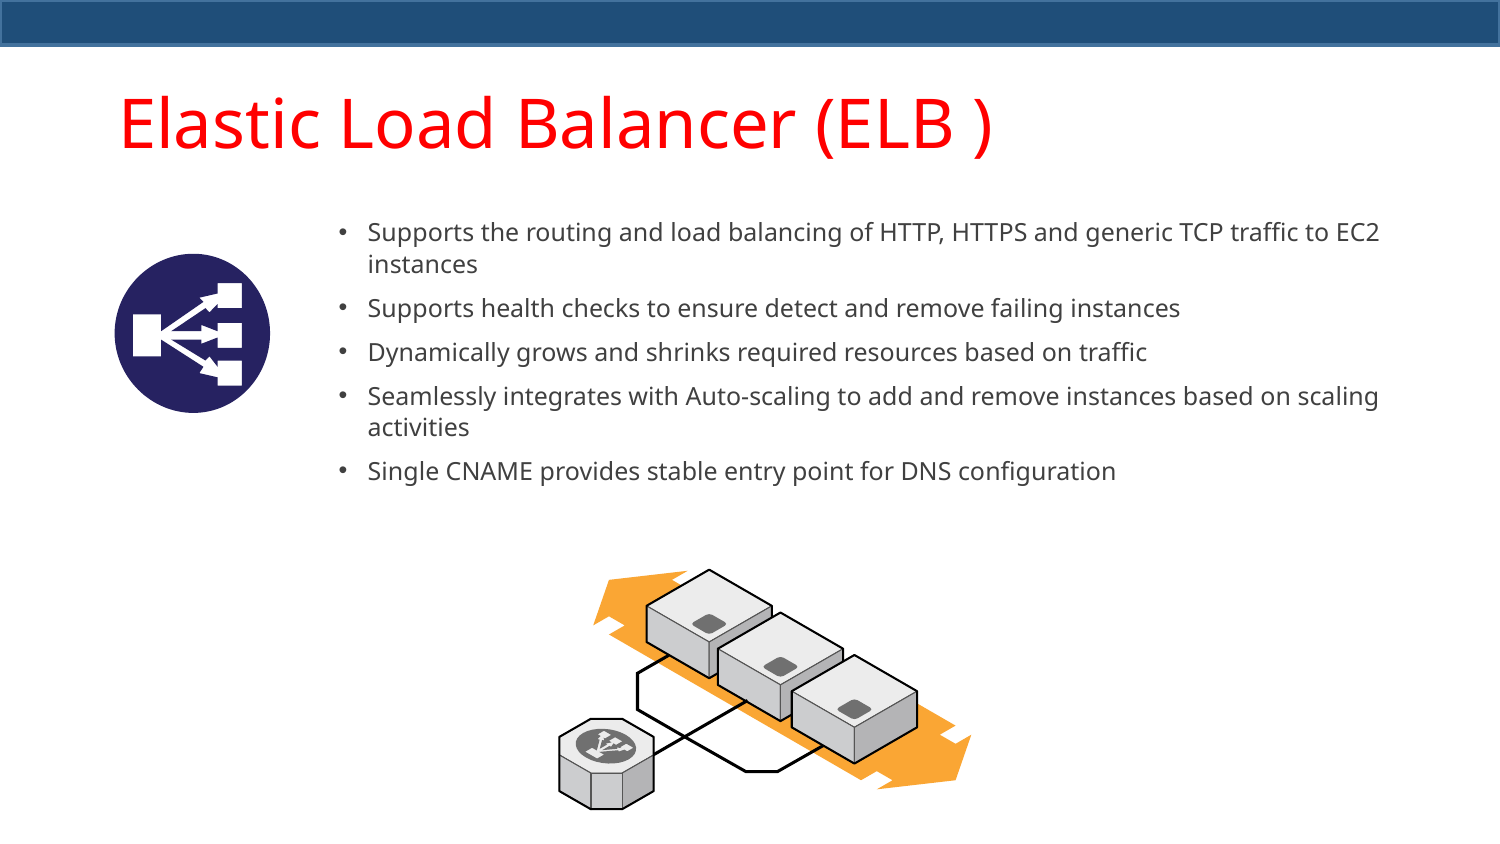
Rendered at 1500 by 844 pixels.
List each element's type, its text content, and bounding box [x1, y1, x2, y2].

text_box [558, 568, 973, 812]
text_box Supports the routing and load balancing of HTTP, HTTPS and generic TCP traffic to EC2 instances Supports health checks to ensure detect and remove failing instances Dynamically grows and shrinks required resources based on traffic Seamlessly integrates with Auto-scaling to add and remove instances based on scaling activities Single CNAME provides stable entry point for DNS configuration [323, 207, 1413, 493]
title Elastic Load Balancer (ELB ) [103, 44, 1397, 208]
text_box [114, 253, 271, 413]
